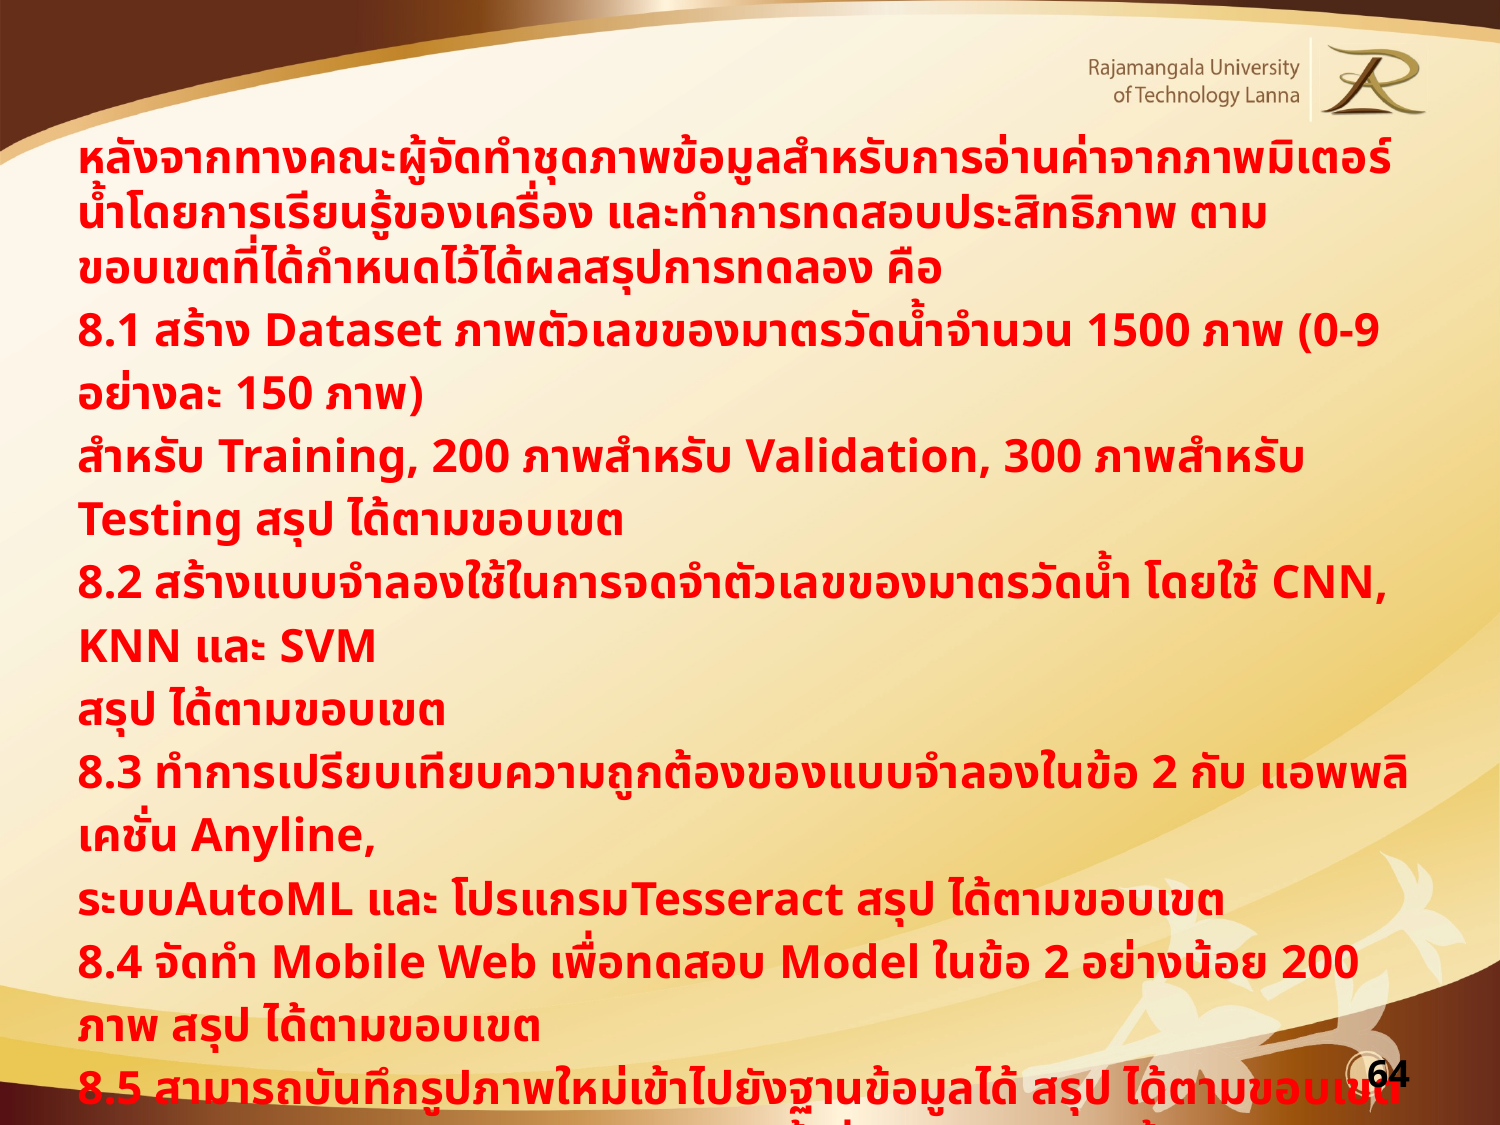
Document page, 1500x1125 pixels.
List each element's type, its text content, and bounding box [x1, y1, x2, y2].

text_box 64 [1074, 1042, 1425, 1103]
text_box หลังจากทางคณะผู้จัดทำชุดภาพข้อมูลสำหรับการอ่านค่าจากภาพมิเตอร์น้ำโดยการเรียนรู้ของเครื่อง และทำการทดสอบประสิทธิภาพ ตามขอบเขตที่ได้กำหนดไว้ได้ผลสรุปการทดลอง คือ 8.1 สร้าง Dataset ภาพตัวเลขของมาตรวัดน้ำจำนวน 1500 ภาพ (0-9 อย่างละ 150 ภาพ) สำหรับ Training, 200 ภาพสำหรับ Validation, 300 ภาพสำหรับ Testing สรุป ได้ตามขอบเขต 8.2 สร้างแบบจำลองใช้ในการจดจำตัวเลขของมาตรวัดน้ำ โดยใช้ CNN, KNN และ SVM สรุป ได้ตามขอบเขต 8.3 ทำการเปรียบเทียบความถูกต้องของแบบจำลองในข้อ 2 กับ แอพพลิเคชั่น Anyline, ระบบAutoML และ โปรแกรมTesseract สรุป ได้ตามขอบเขต 8.4 จัดทำ Mobile Web เพื่อทดสอบ Model ในข้อ 2 อย่างน้อย 200 ภาพ สรุป ได้ตามขอบเขต 8.5 สามารถบันทึกรูปภาพใหม่เข้าไปยังฐานข้อมูลได้ สรุป ได้ตามขอบเขต 8.6 มีความถูกต้องในการอ่านมาตรวัดน้ำที่ 80 เปอร์เซ็นต์ขึ้นไป สรุป ไม่ได้ตามขอบเขต เนื่องจาก ชุดภาพข้อมูลอาจยังไม่มากพอ และพบปัญหาตัวเลข 6 และ 9 เมื่อทำการกลับด้าน มีลักษณะเหมือนกันแบบจำลองจึงไม่สามารถแยกได้ 8.7 ใช้ภาพของมาตรวัดน้ำยี่ห้อ SANWA ในการทดสอบประสิทธิภาพระบบ สรุป ได้ตามขอบเขต [62, 119, 1438, 1125]
picture [0, 0, 1500, 1125]
